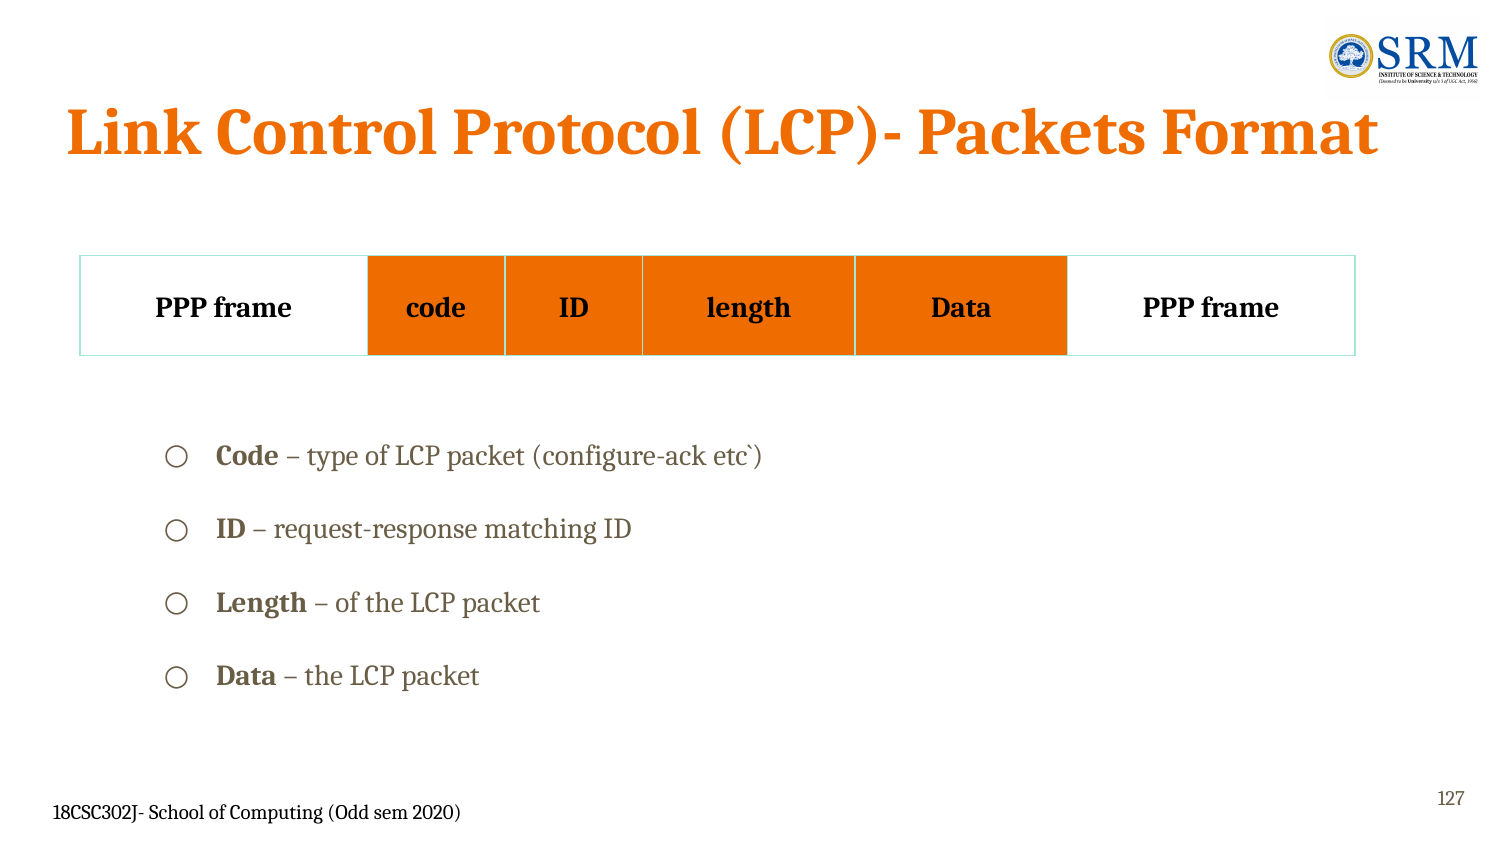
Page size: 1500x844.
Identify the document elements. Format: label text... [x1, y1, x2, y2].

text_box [79, 255, 1356, 356]
slide_number 127 [1389, 764, 1480, 830]
text_box 18CSC302J- School of Computing (Odd sem 2020) [38, 783, 580, 820]
list Code – type of LCP packet (configure-ack etc`) ID – request-response matching ID Length – of the LCP packet Data – the LCP packet [51, 207, 1449, 750]
title Link Control Protocol (LCP)- Packets Format [51, 72, 1449, 189]
picture [1326, 16, 1481, 103]
